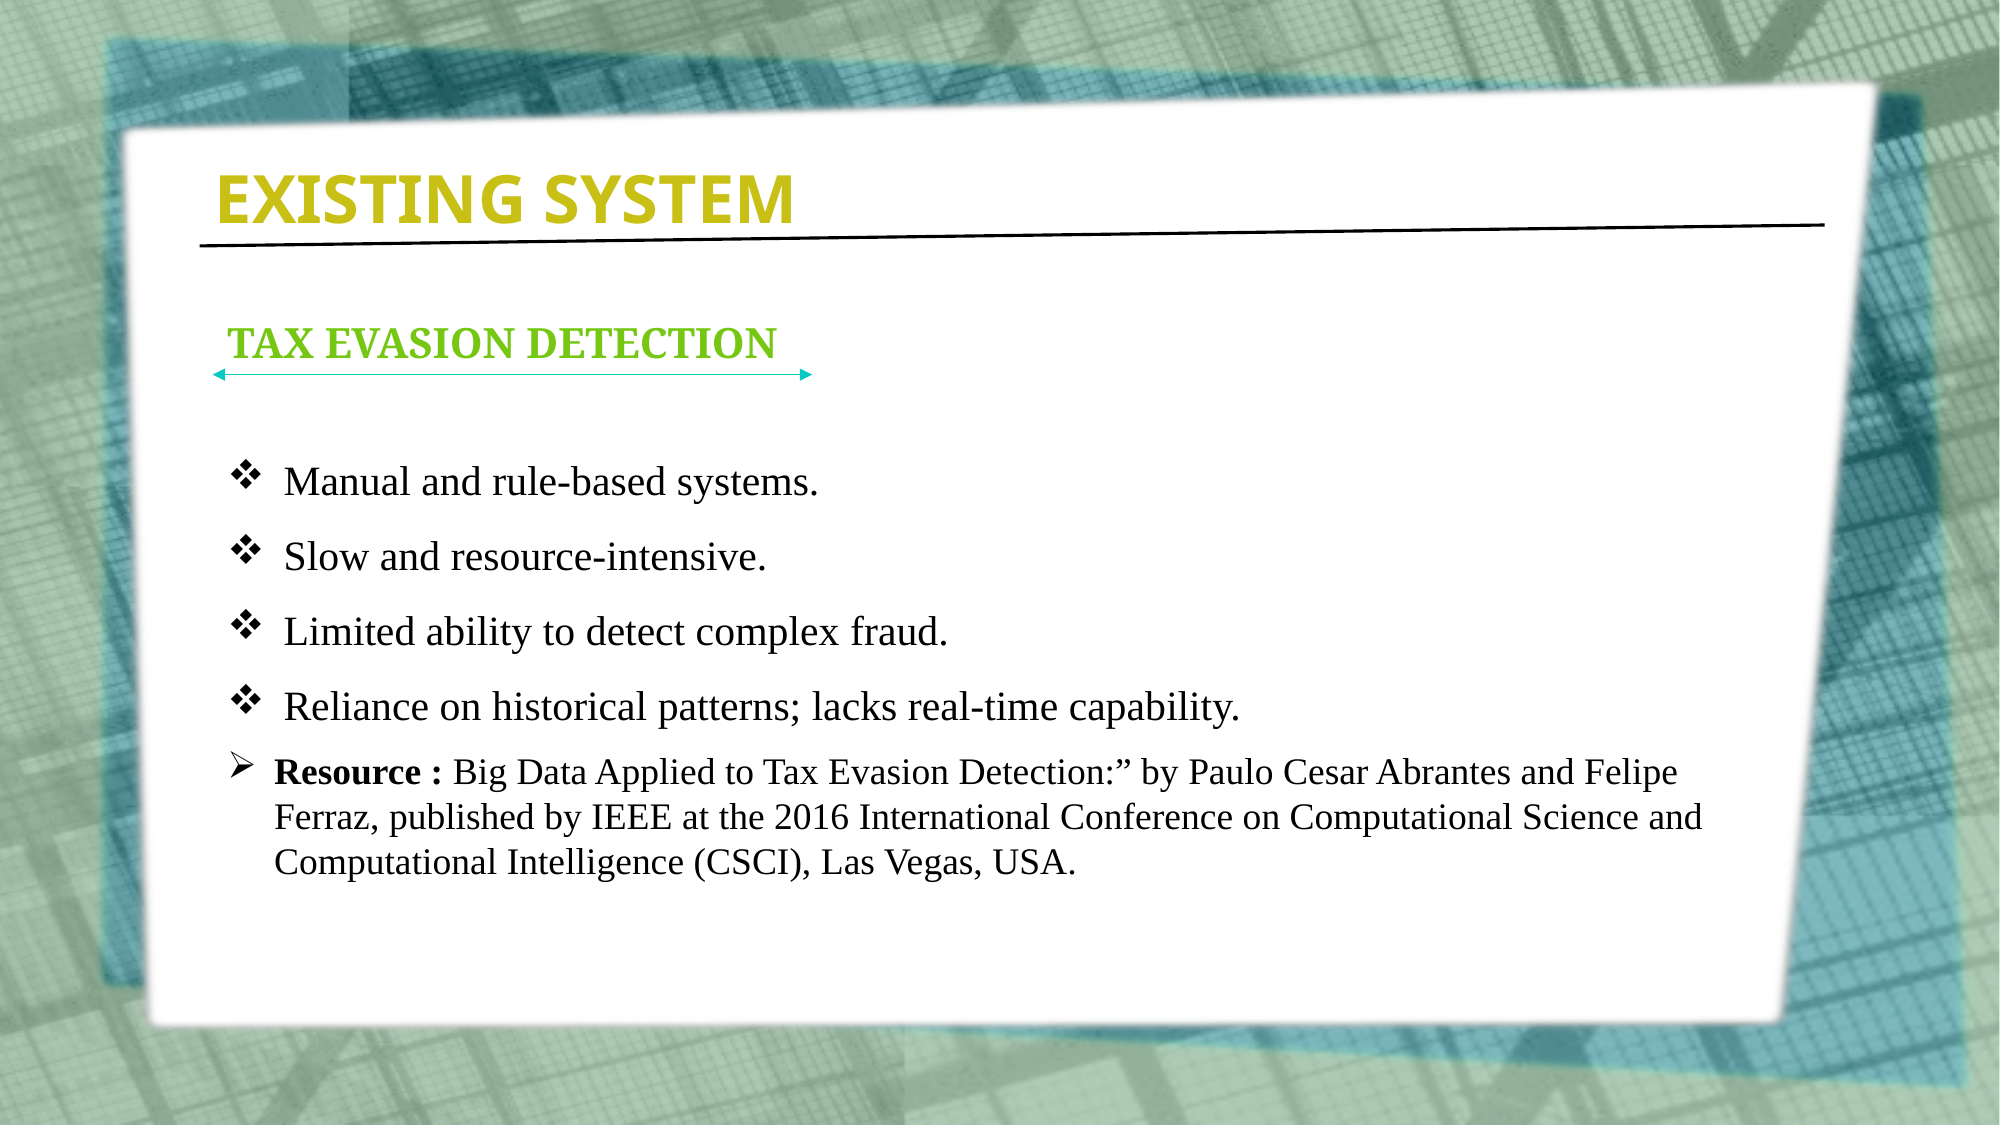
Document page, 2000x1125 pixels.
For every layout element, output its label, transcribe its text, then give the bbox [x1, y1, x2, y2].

text_box Manual and rule-based systems. Slow and resource-intensive. Limited ability to detect complex fraud. Reliance on historical patterns; lacks real-time capability. [212, 421, 1325, 737]
text_box EXISTING SYSTEM [199, 149, 1624, 224]
text_box Resource : Big Data Applied to Tax Evasion Detection:” by Paulo Cesar Abrantes and Felipe Ferraz, published by IEEE at the 2016 International Conference on Computational Science and Computational Intelligence (CSCI), Las Vegas, USA. [212, 739, 1725, 935]
text_box TAX EVASION DETECTION [212, 309, 1013, 374]
picture [0, 0, 2000, 1125]
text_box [199, 224, 1825, 246]
